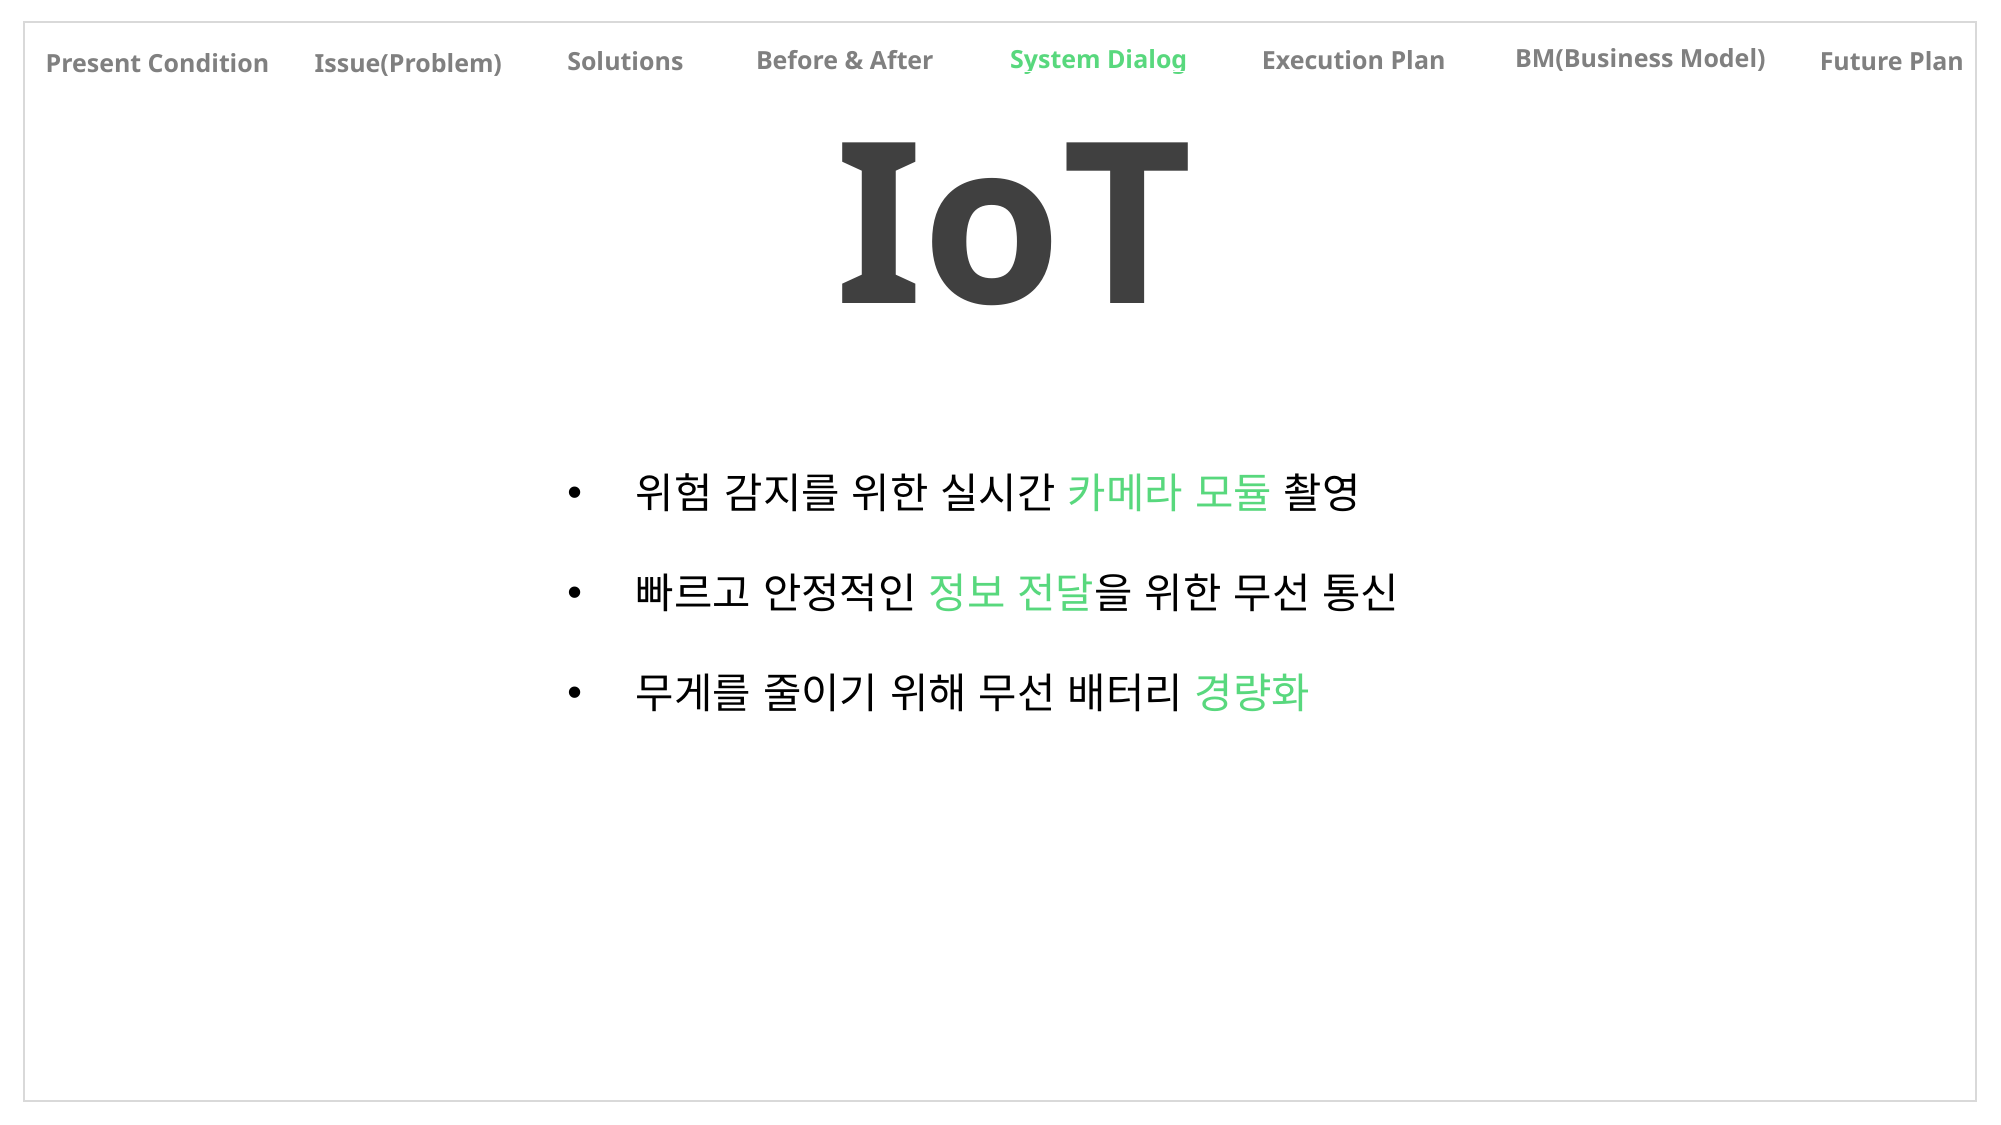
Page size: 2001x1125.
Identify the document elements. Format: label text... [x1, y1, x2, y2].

text_box BM(Business Model) [1500, 35, 1788, 80]
text_box Issue(Problem) [299, 40, 643, 86]
text_box Execution Plan [1247, 36, 1477, 82]
text_box Present Condition [30, 40, 298, 86]
text_box IoT [820, 71, 1224, 356]
text_box System Dialog [995, 35, 1225, 81]
text_box Solutions [552, 38, 703, 83]
text_box [23, 21, 1977, 1102]
text_box Future Plan [1805, 38, 1988, 84]
text_box Before & After [741, 36, 971, 82]
text_box 위험 감지를 위한 실시간 카메라 모듈 촬영 빠르고 안정적인 정보 전달을 위한 무선 통신 무게를 줄이기 위해 무선 배터리 경량화 [552, 459, 1680, 725]
